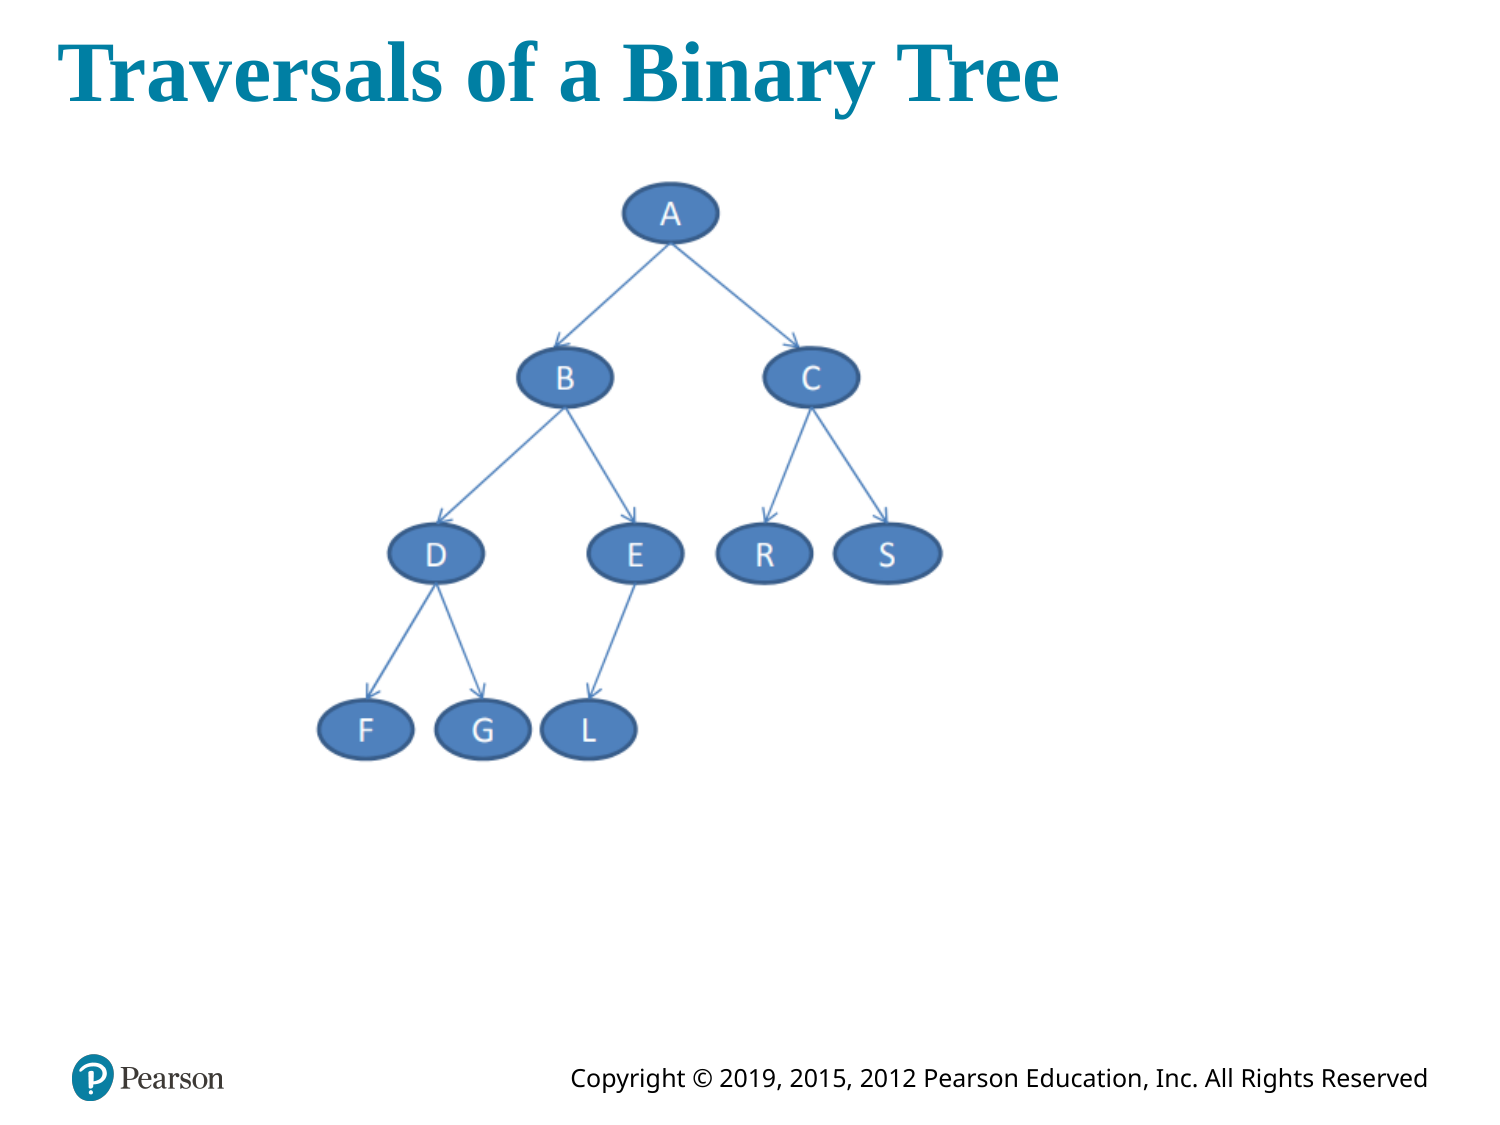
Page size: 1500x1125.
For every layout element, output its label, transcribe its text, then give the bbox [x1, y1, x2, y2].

picture [72, 1087, 83, 1101]
picture [98, 1054, 224, 1101]
picture [277, 152, 1017, 814]
picture [72, 1054, 88, 1070]
picture [80, 1063, 106, 1088]
title Traversals of a Binary Tree [41, 0, 1440, 135]
